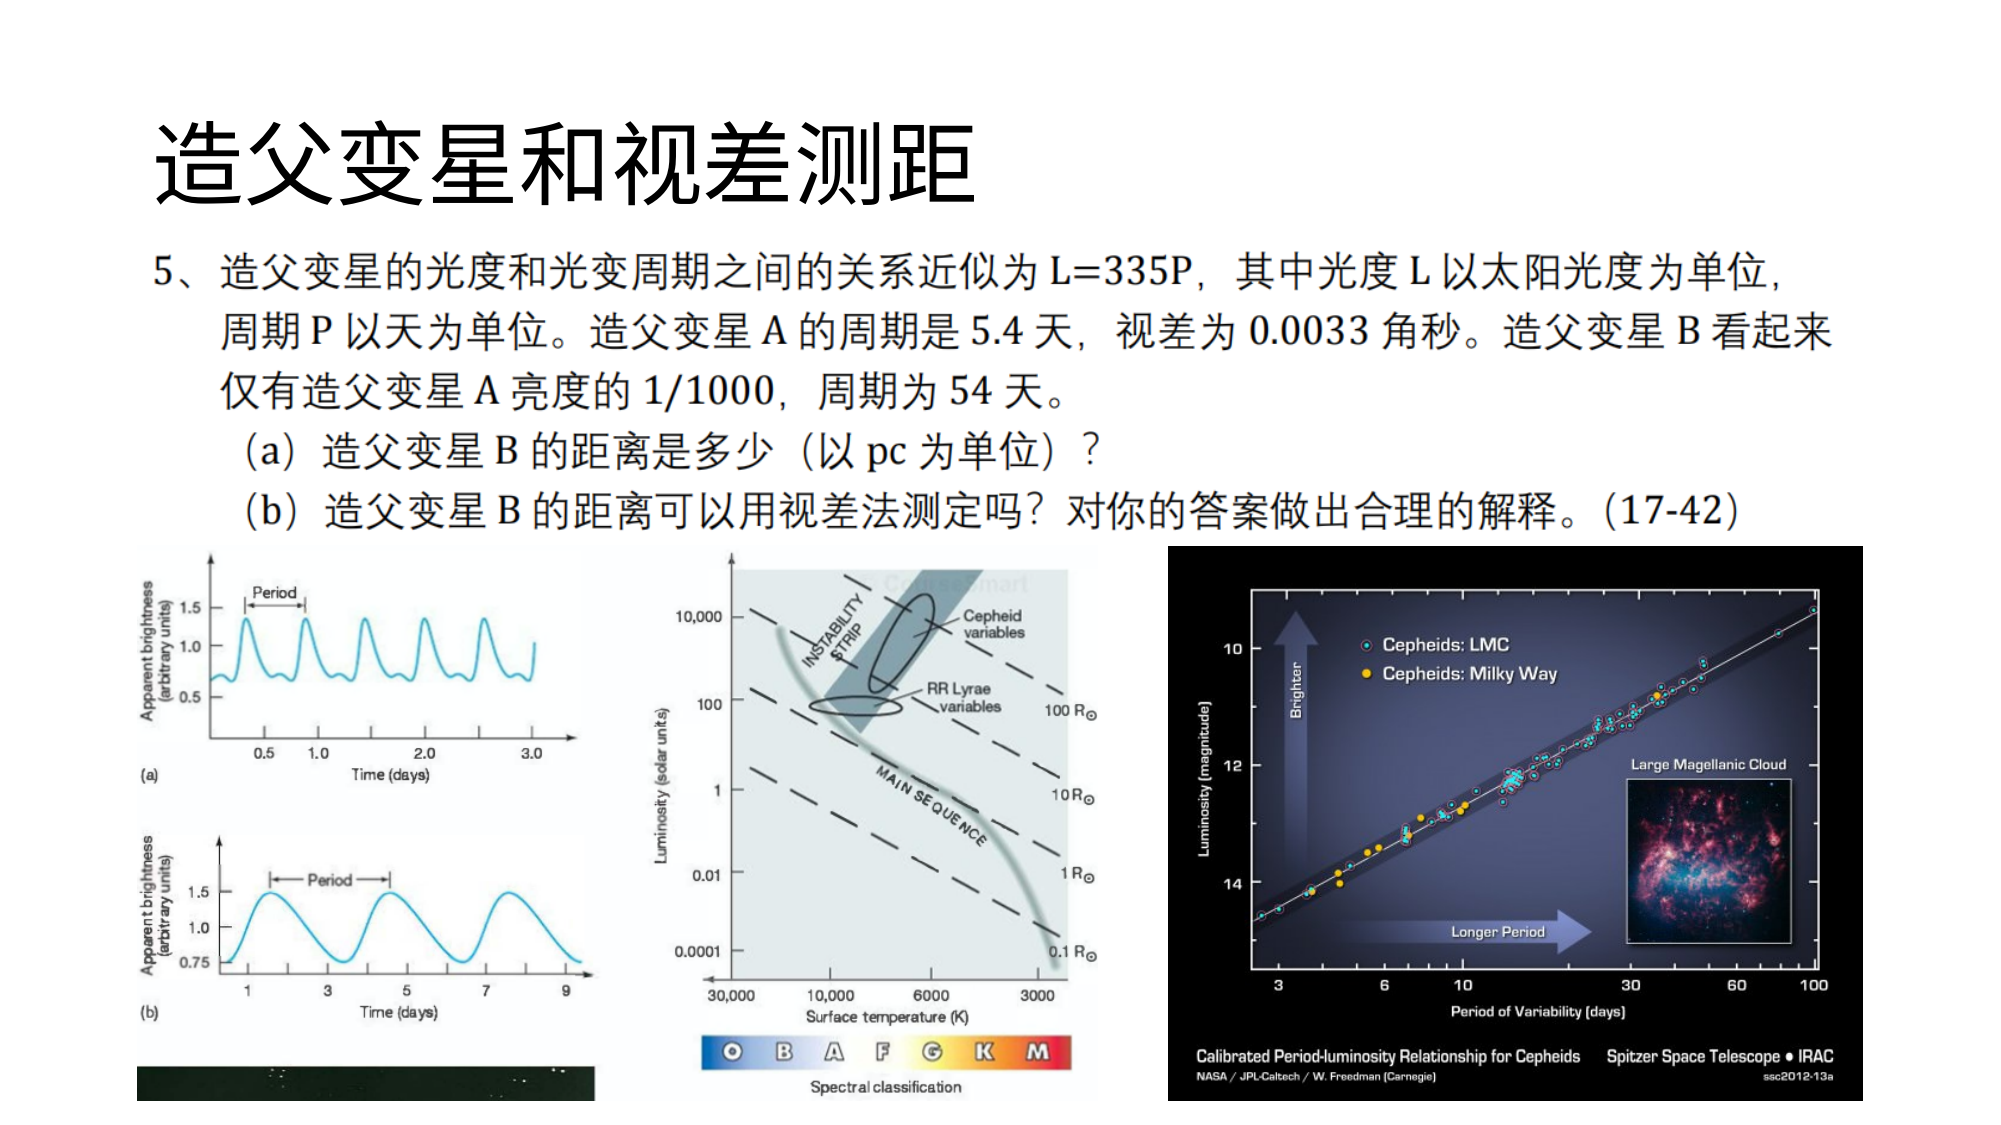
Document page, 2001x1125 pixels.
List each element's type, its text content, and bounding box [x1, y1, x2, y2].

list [1168, 546, 1863, 1101]
title 造父变星和视差测距 [137, 59, 1863, 228]
picture [137, 228, 1863, 1101]
